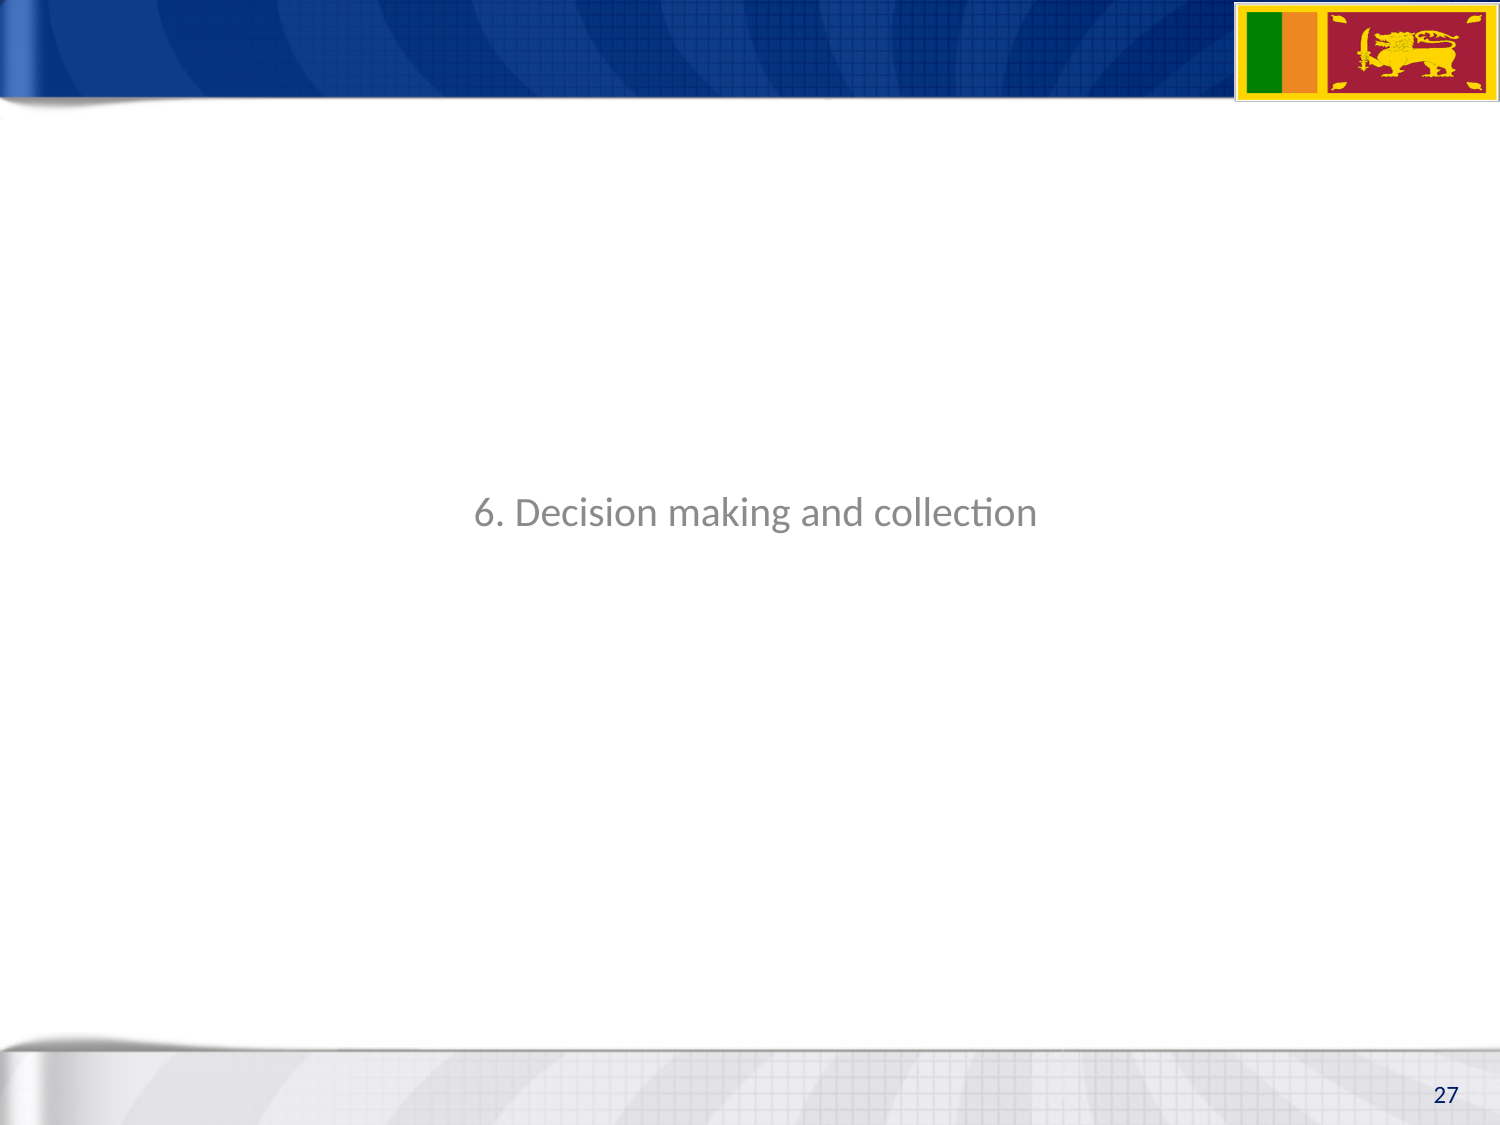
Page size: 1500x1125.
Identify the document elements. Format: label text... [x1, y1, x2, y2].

list 6. Decision making and collection [118, 476, 1394, 723]
slide_number 27 [1356, 1070, 1475, 1117]
picture [0, 0, 1500, 120]
picture [0, 1032, 1500, 1125]
